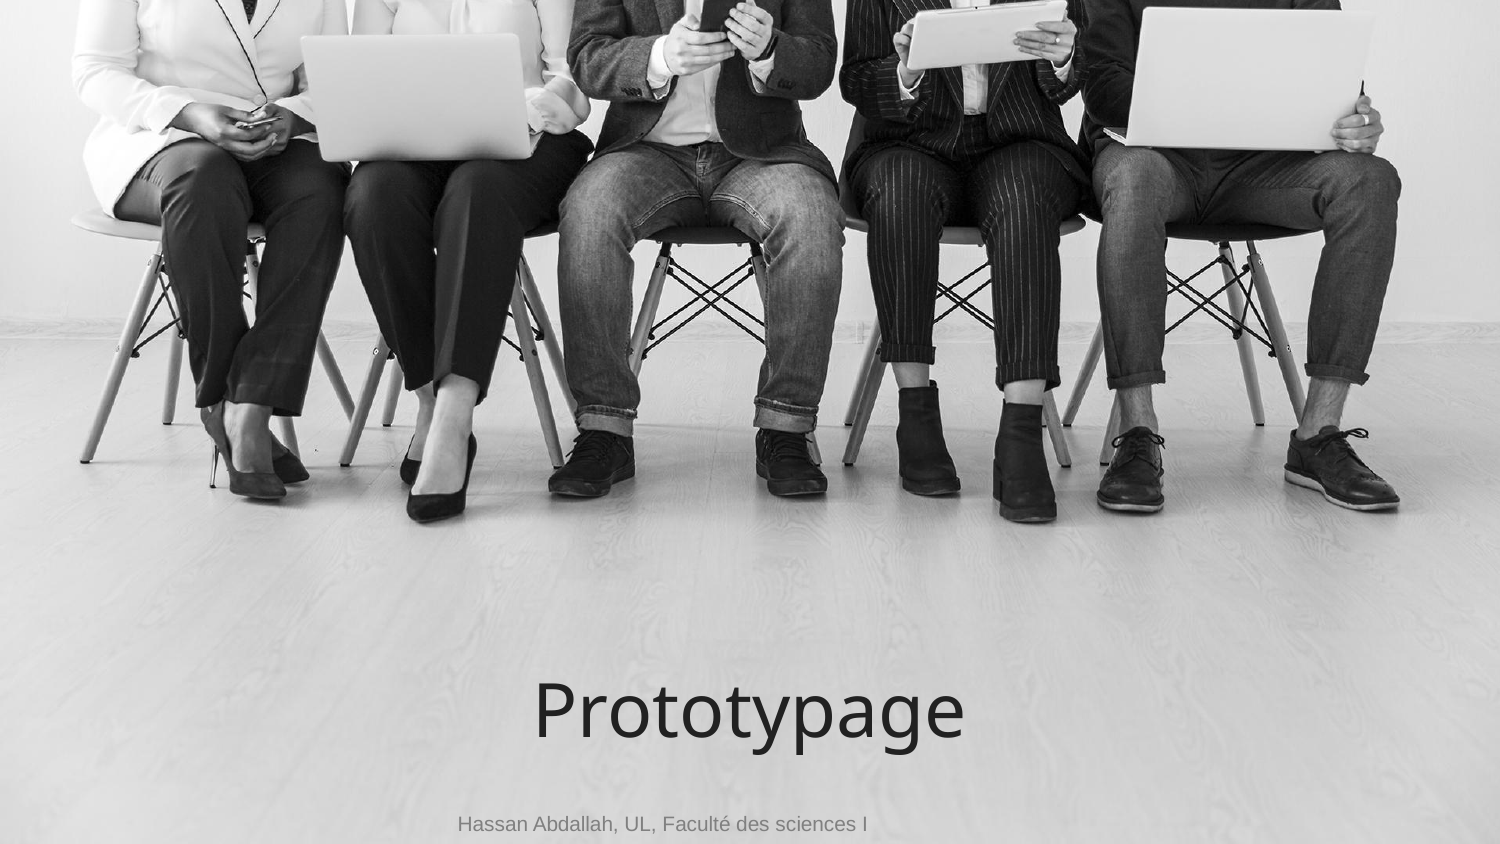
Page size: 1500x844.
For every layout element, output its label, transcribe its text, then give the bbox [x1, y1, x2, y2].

text_box Hassan Abdallah, UL, Faculté des sciences I [443, 803, 1079, 844]
title Prototypage [354, 577, 1146, 768]
picture [0, 0, 1500, 844]
